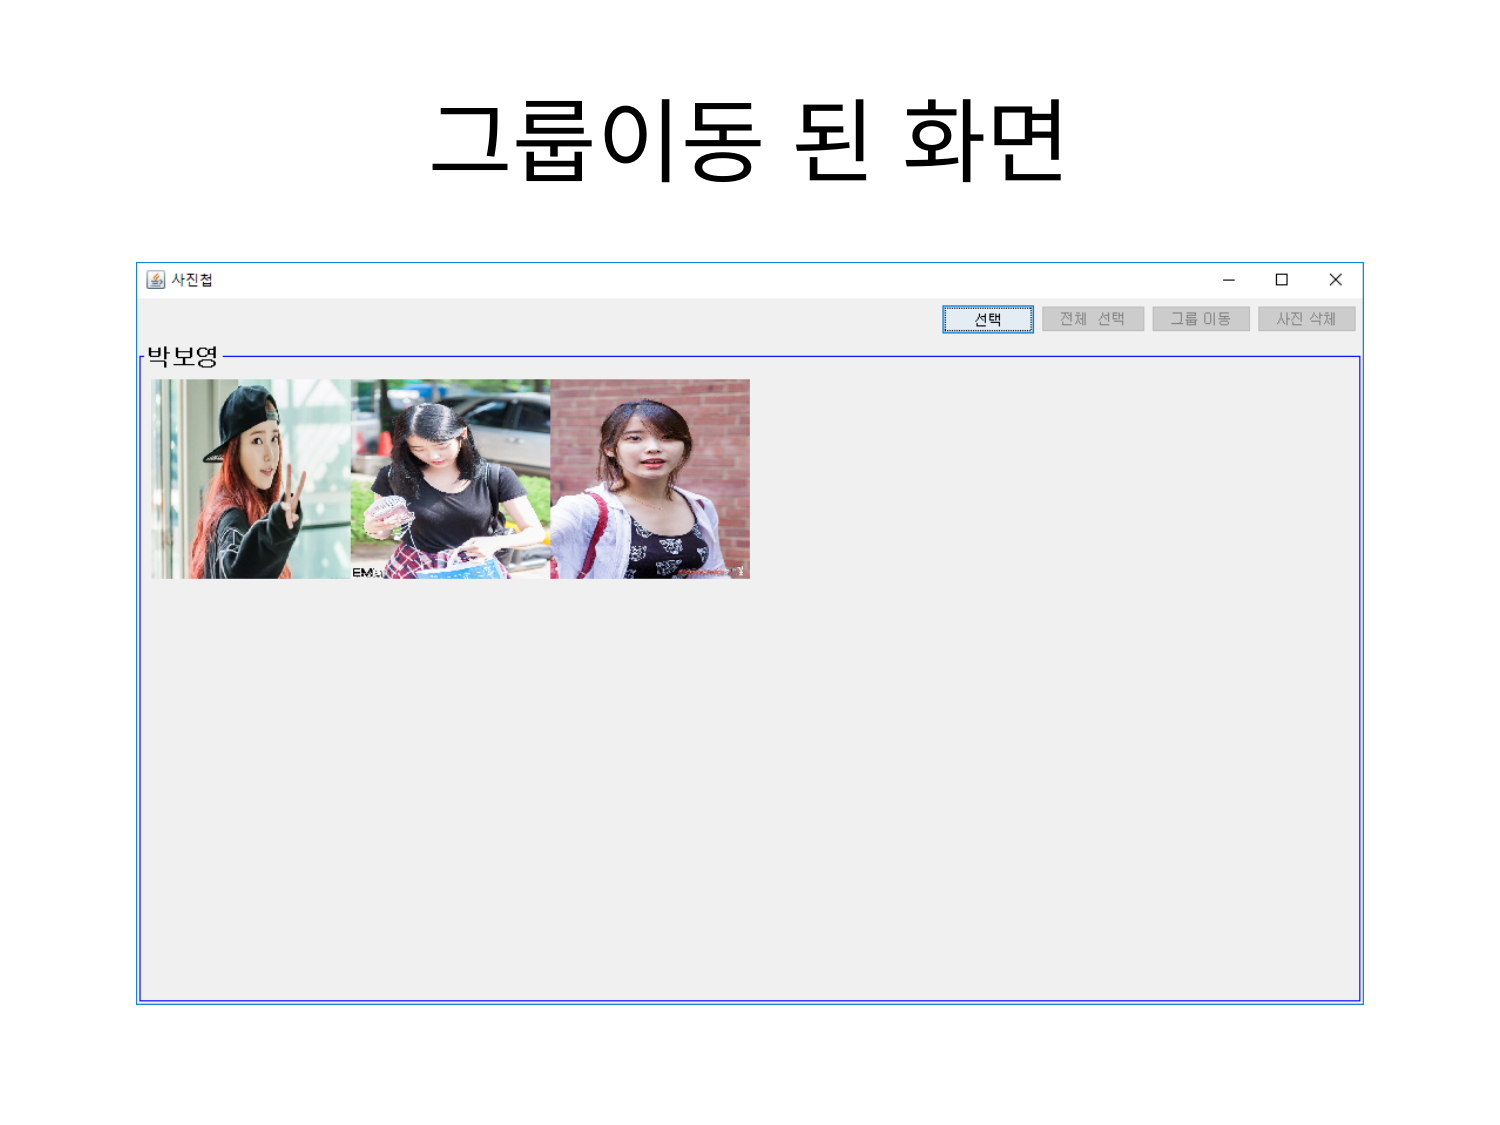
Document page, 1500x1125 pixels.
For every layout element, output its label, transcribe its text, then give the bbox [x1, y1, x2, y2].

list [136, 262, 1364, 1006]
title 그룹이동 된 화면 [75, 45, 1425, 233]
